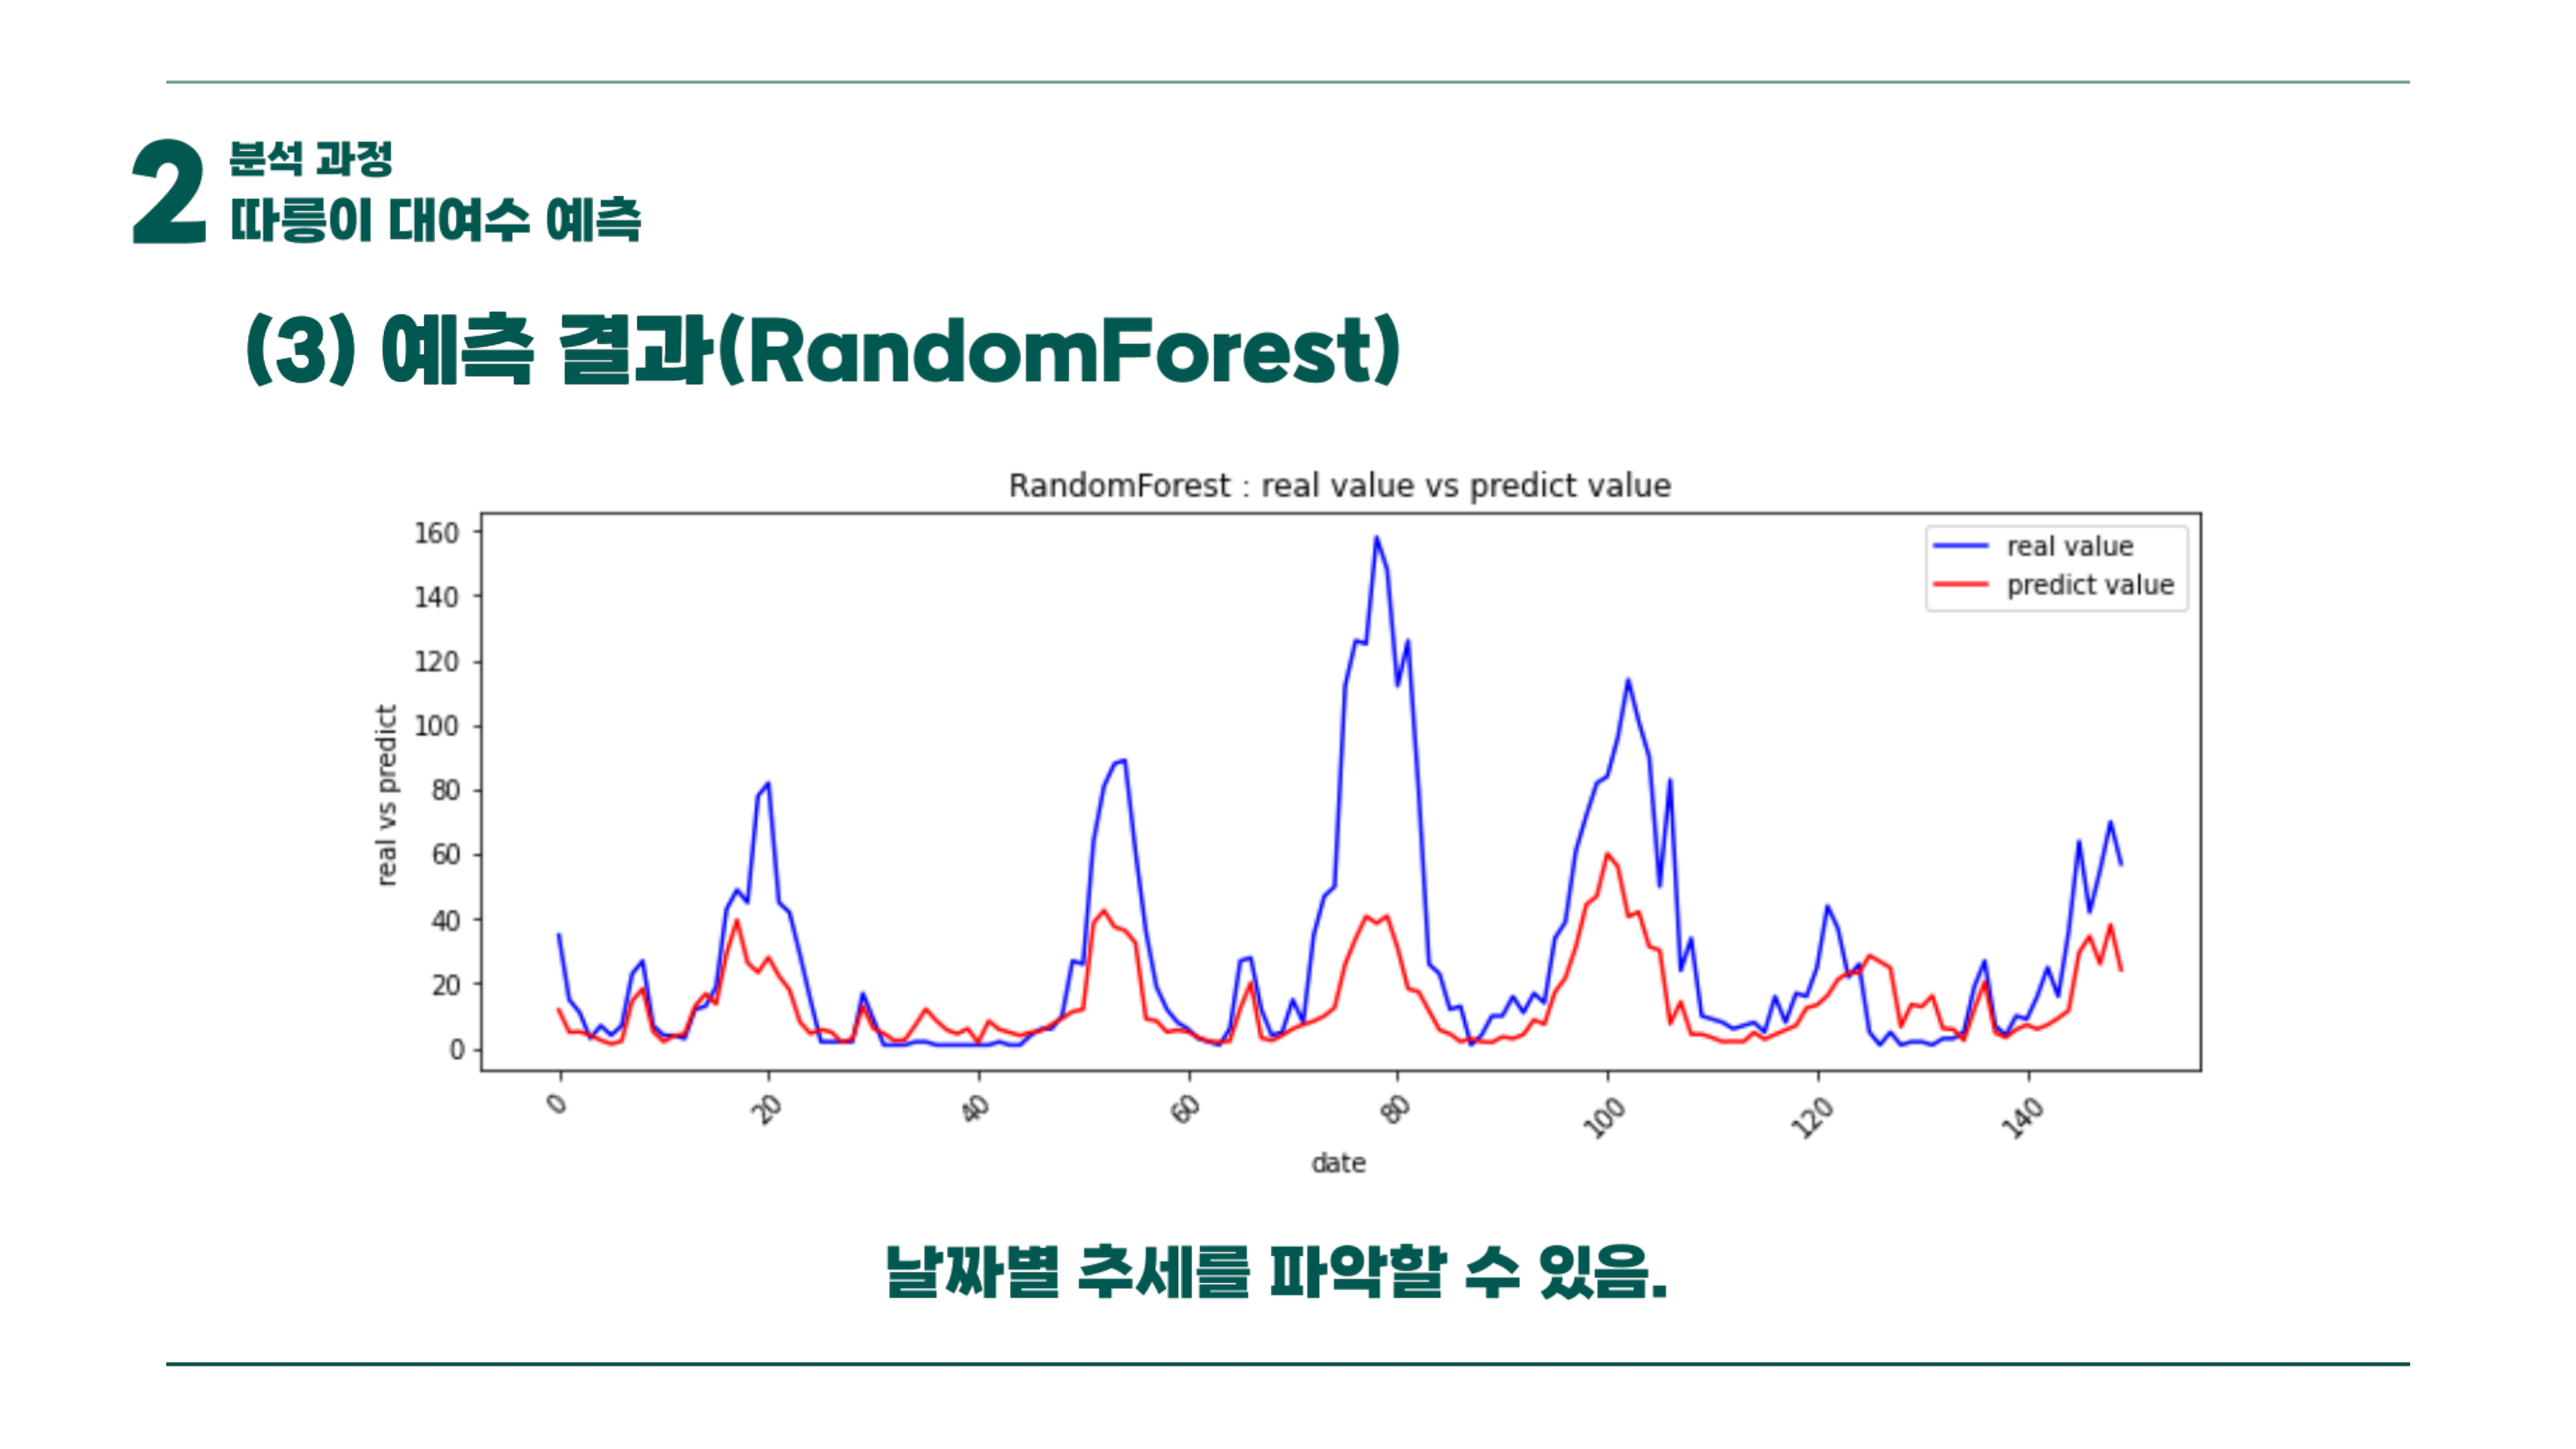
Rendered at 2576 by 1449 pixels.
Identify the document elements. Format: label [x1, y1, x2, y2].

text_box [360, 453, 2216, 1196]
picture [74, 80, 1445, 453]
text_box [166, 76, 2410, 88]
picture [875, 1220, 1720, 1349]
text_box [166, 1358, 2410, 1370]
